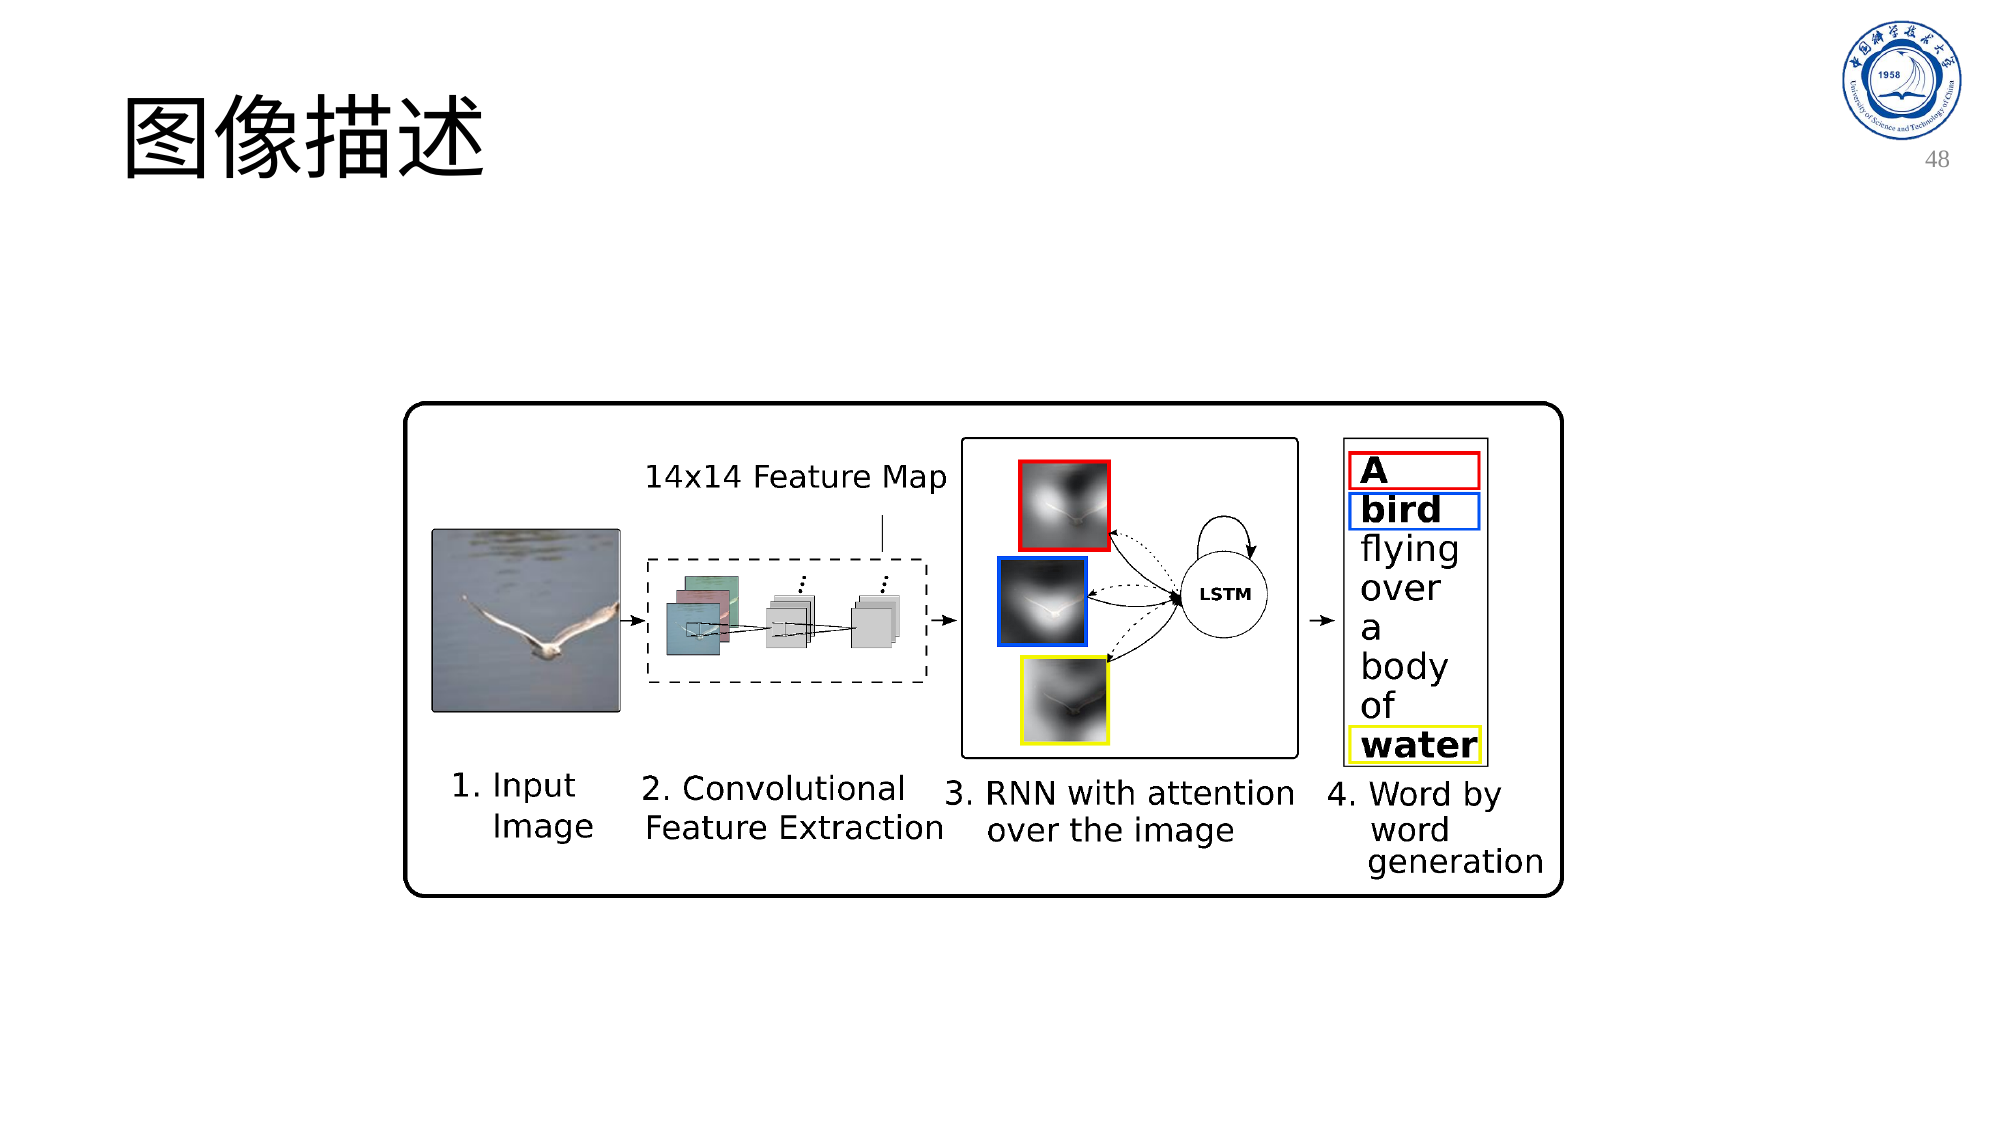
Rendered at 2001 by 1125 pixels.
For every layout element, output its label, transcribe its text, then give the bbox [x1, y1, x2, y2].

slide_number 48 [1514, 127, 1965, 188]
title 图像描述 [105, 59, 1900, 223]
picture [1839, 17, 1965, 127]
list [403, 401, 1564, 898]
